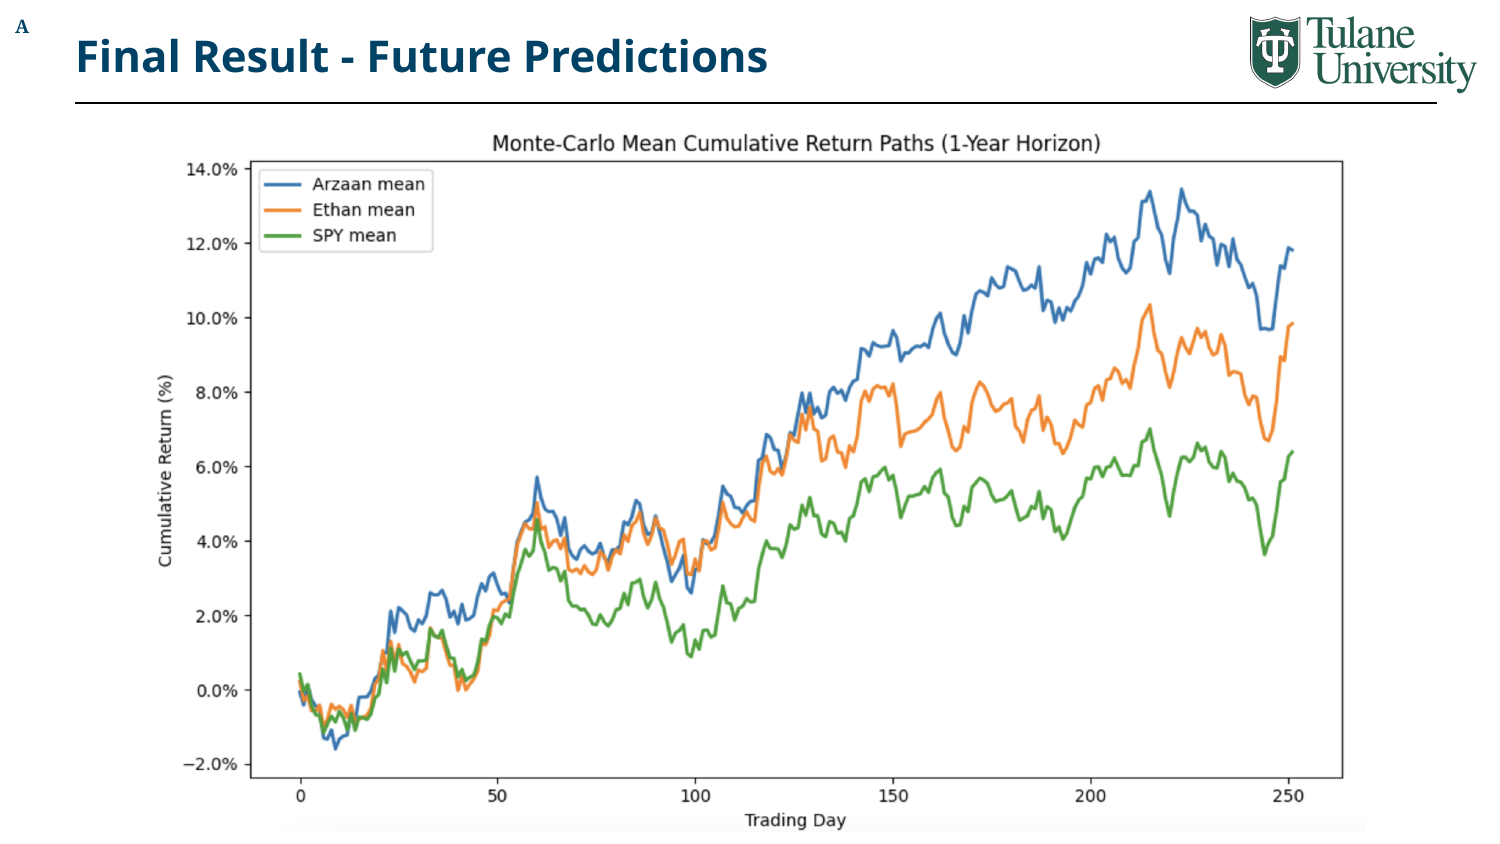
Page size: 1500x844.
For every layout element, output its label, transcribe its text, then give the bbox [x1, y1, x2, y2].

title Final Result - Future Predictions [75, 29, 1425, 82]
picture [134, 119, 1366, 833]
picture [1250, 16, 1477, 102]
text_box A [0, 0, 45, 53]
